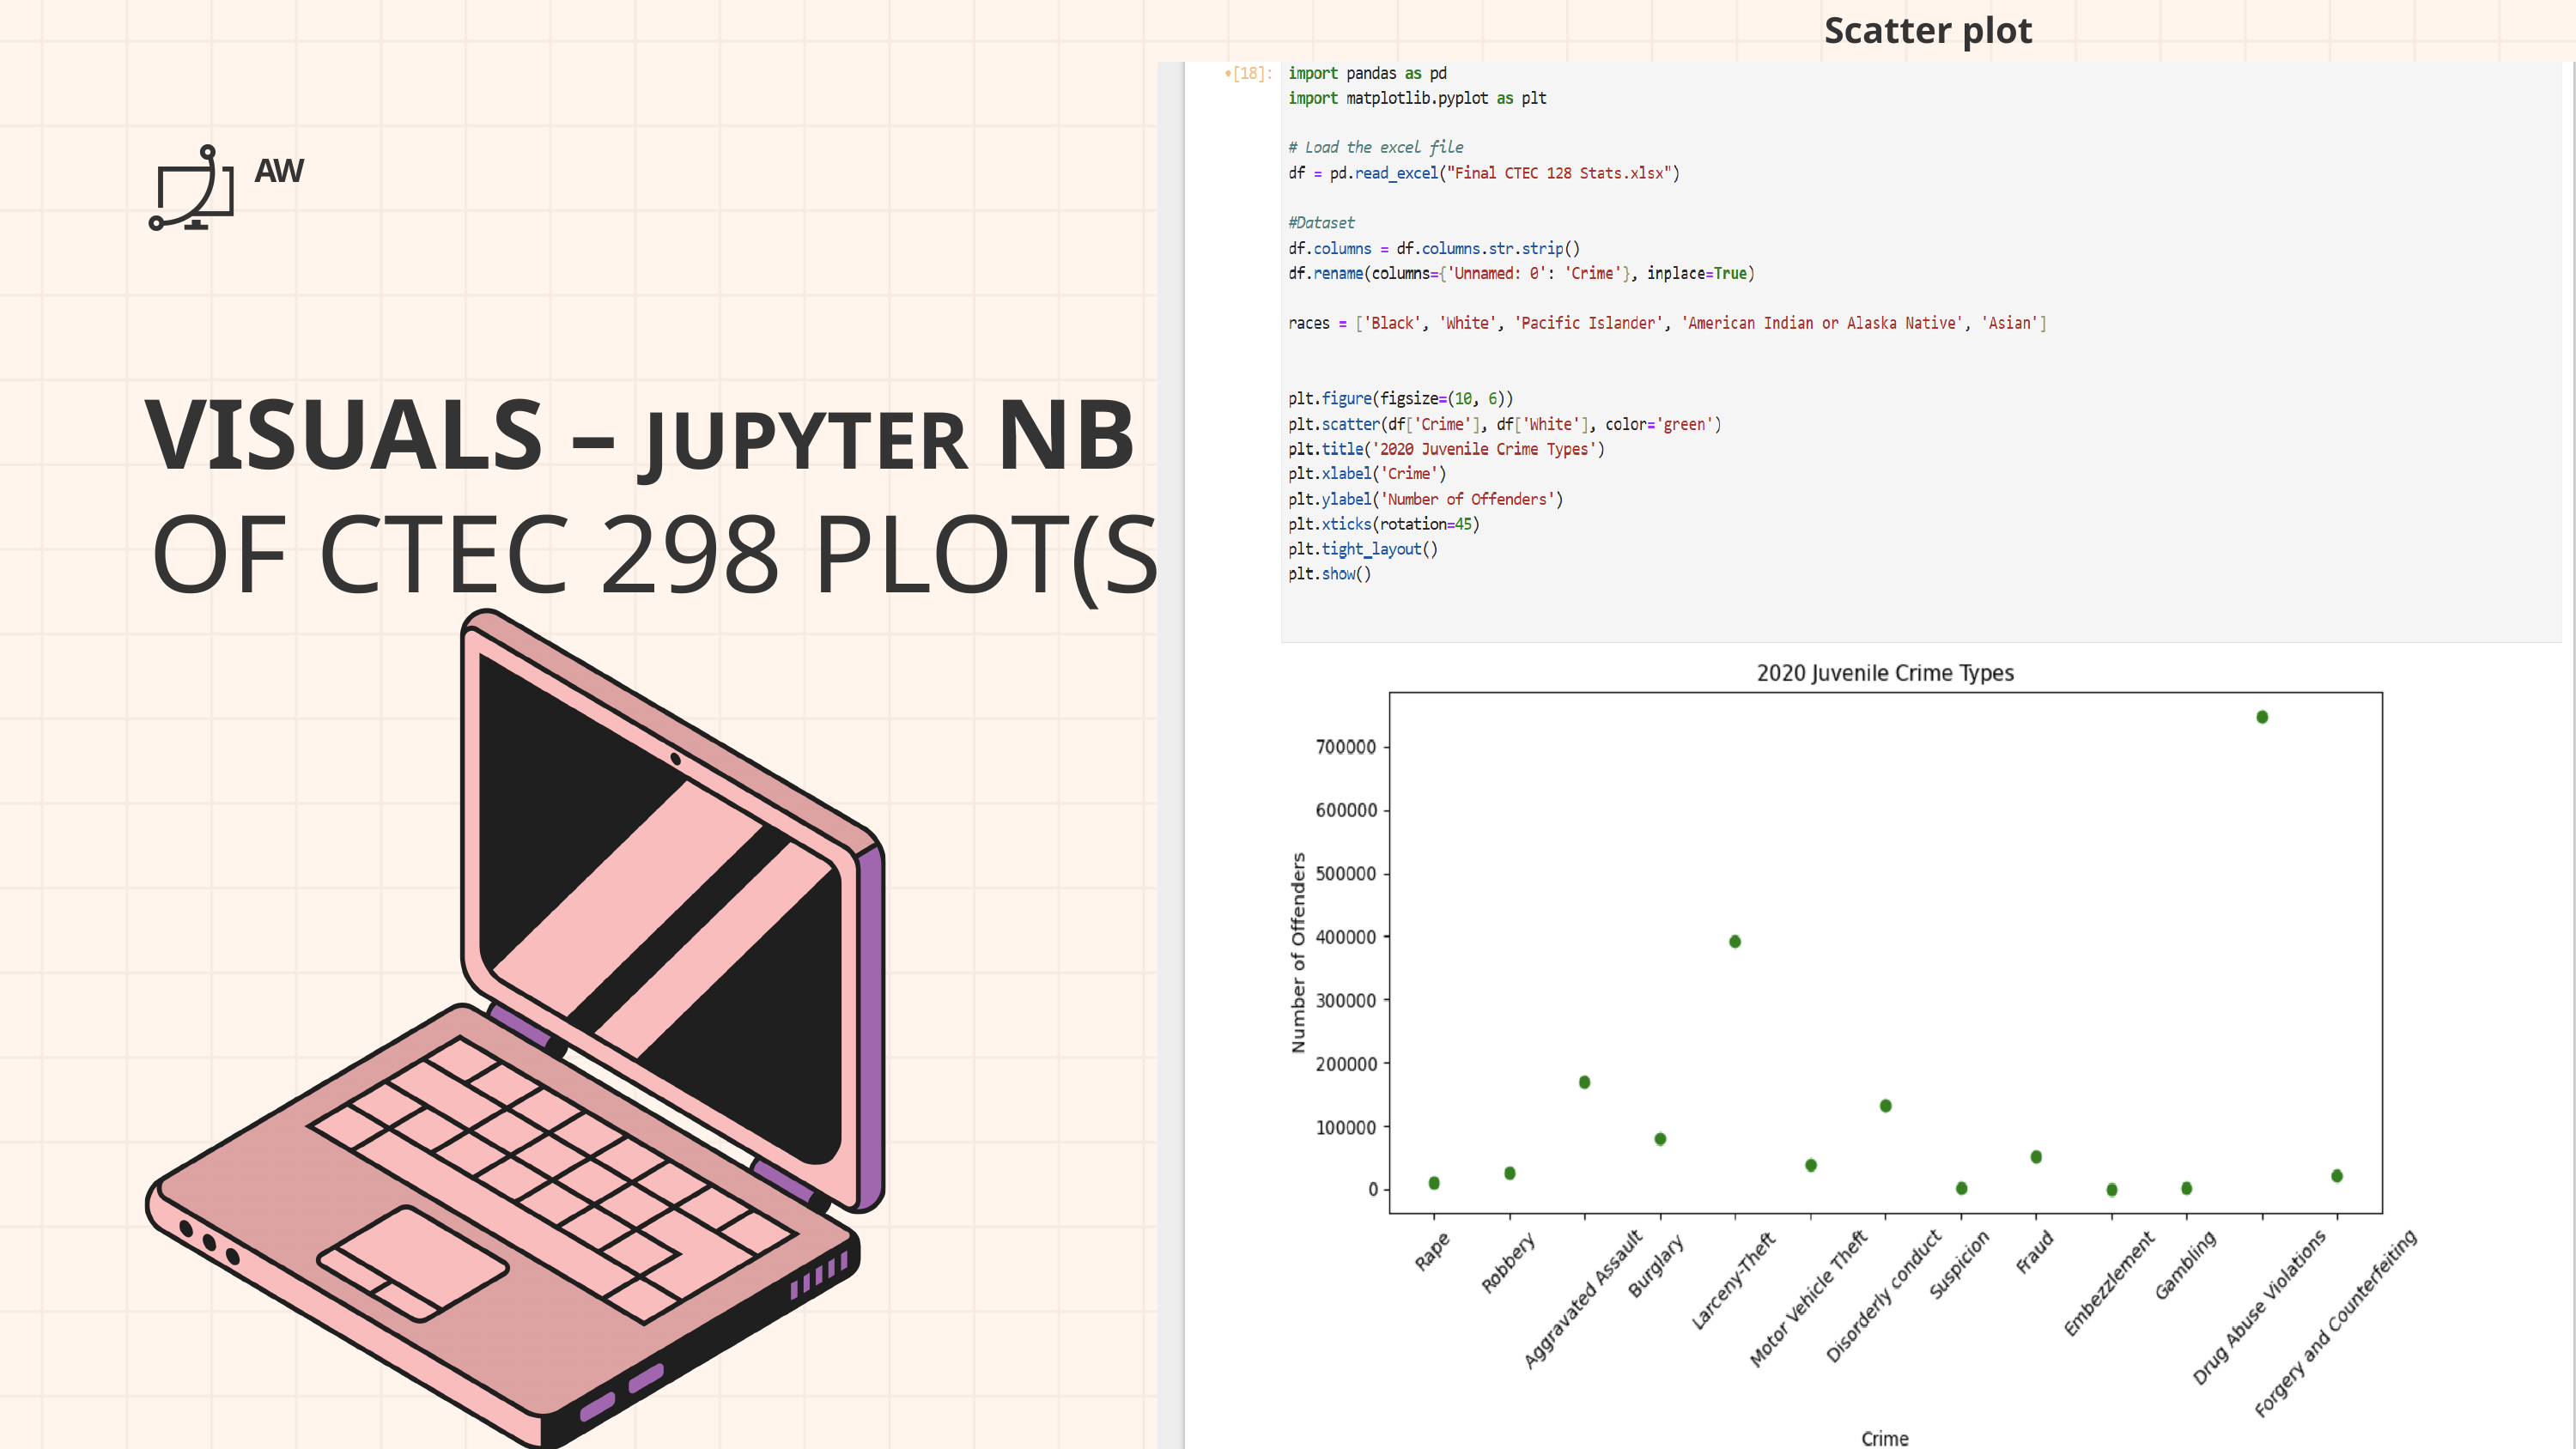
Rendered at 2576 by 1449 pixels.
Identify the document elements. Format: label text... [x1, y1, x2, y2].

text_box [0, 0, 2576, 1449]
picture [1157, 62, 2576, 1449]
text_box Scatter plot [1811, 0, 2047, 51]
text_box OF CTEC 298 PLOT(S) [149, 464, 1152, 615]
text_box [149, 144, 234, 231]
text_box AW [254, 156, 418, 190]
text_box VISUALS – JUPYTER NB [144, 338, 1152, 489]
text_box [144, 607, 886, 1449]
